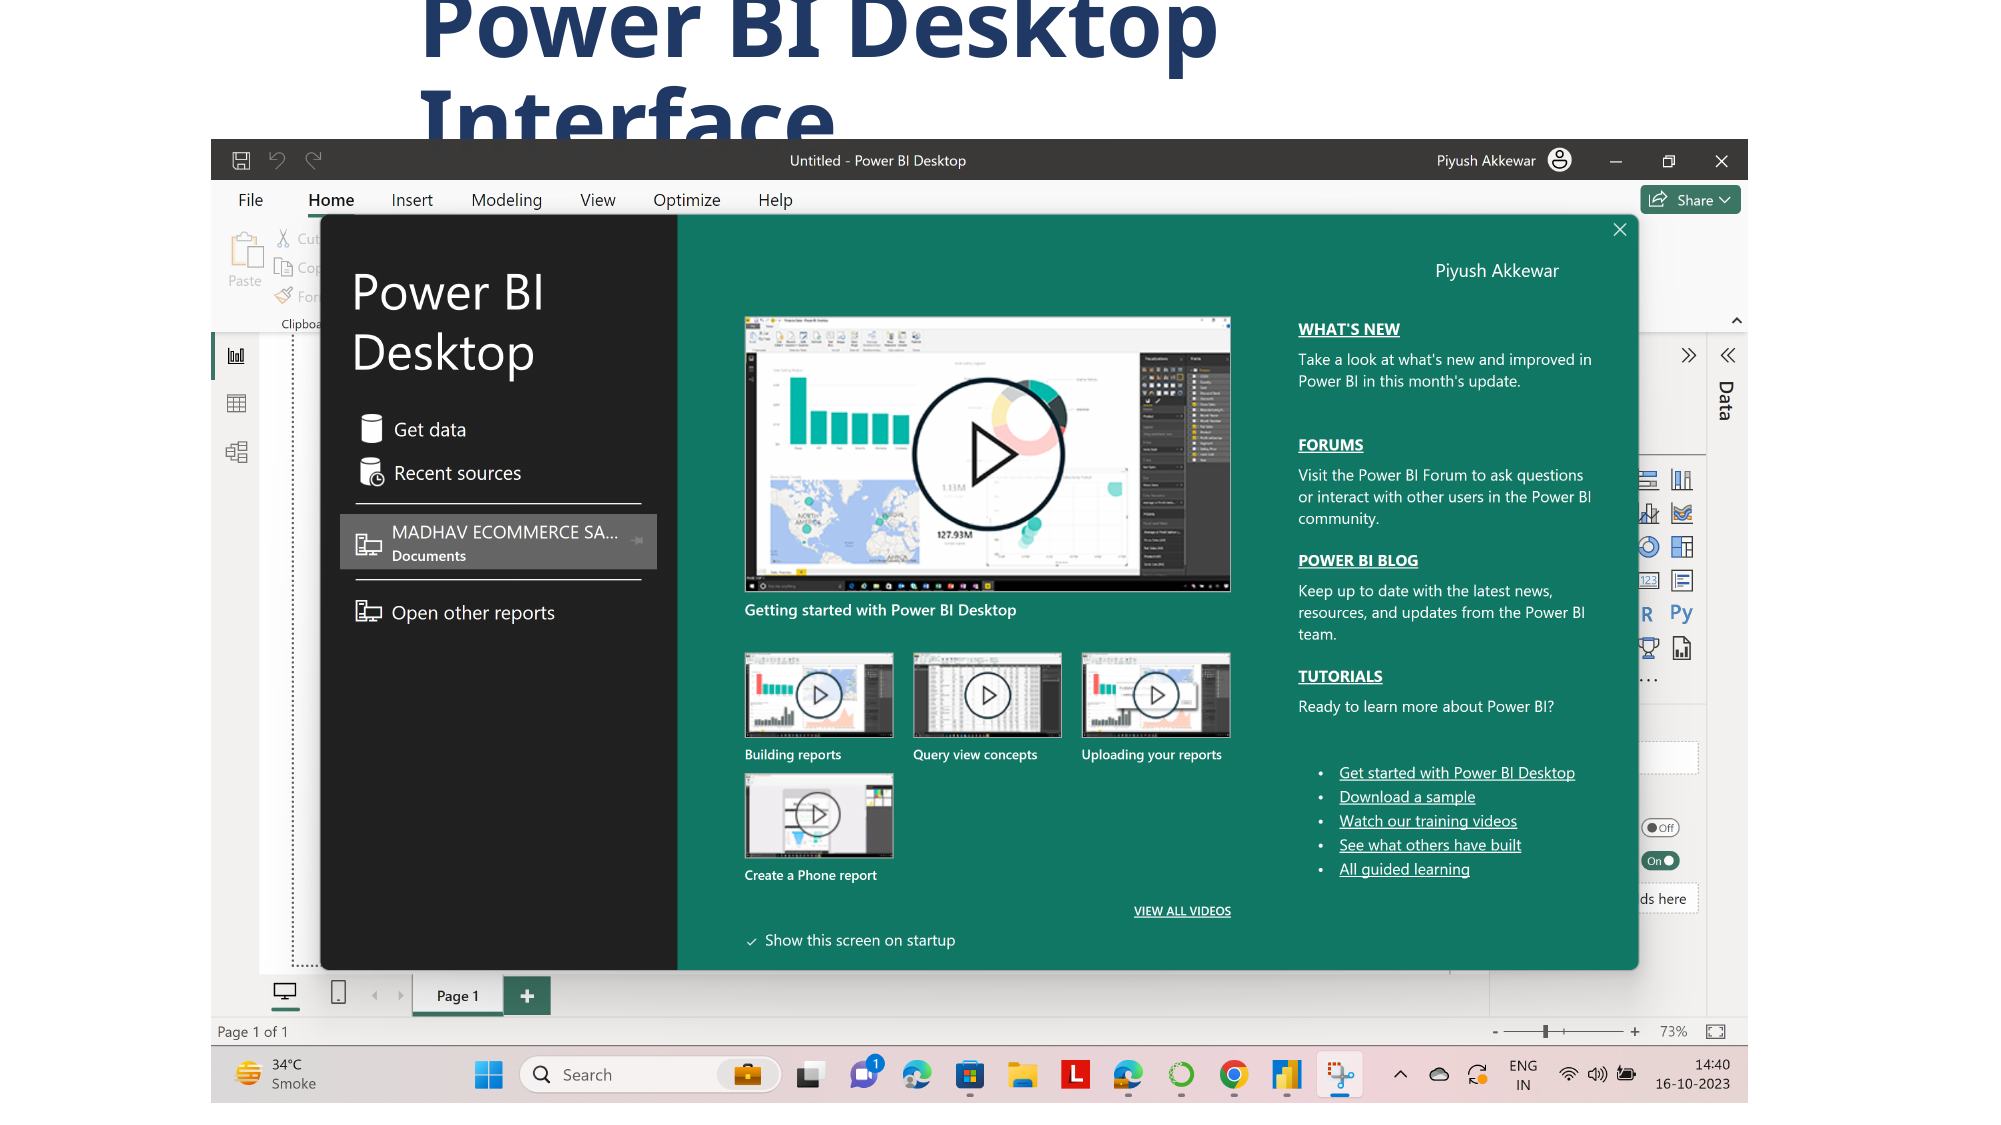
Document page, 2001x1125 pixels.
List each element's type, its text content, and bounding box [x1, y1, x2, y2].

text_box Power BI Desktop Interface [416, 0, 1584, 139]
picture [211, 139, 1748, 1103]
